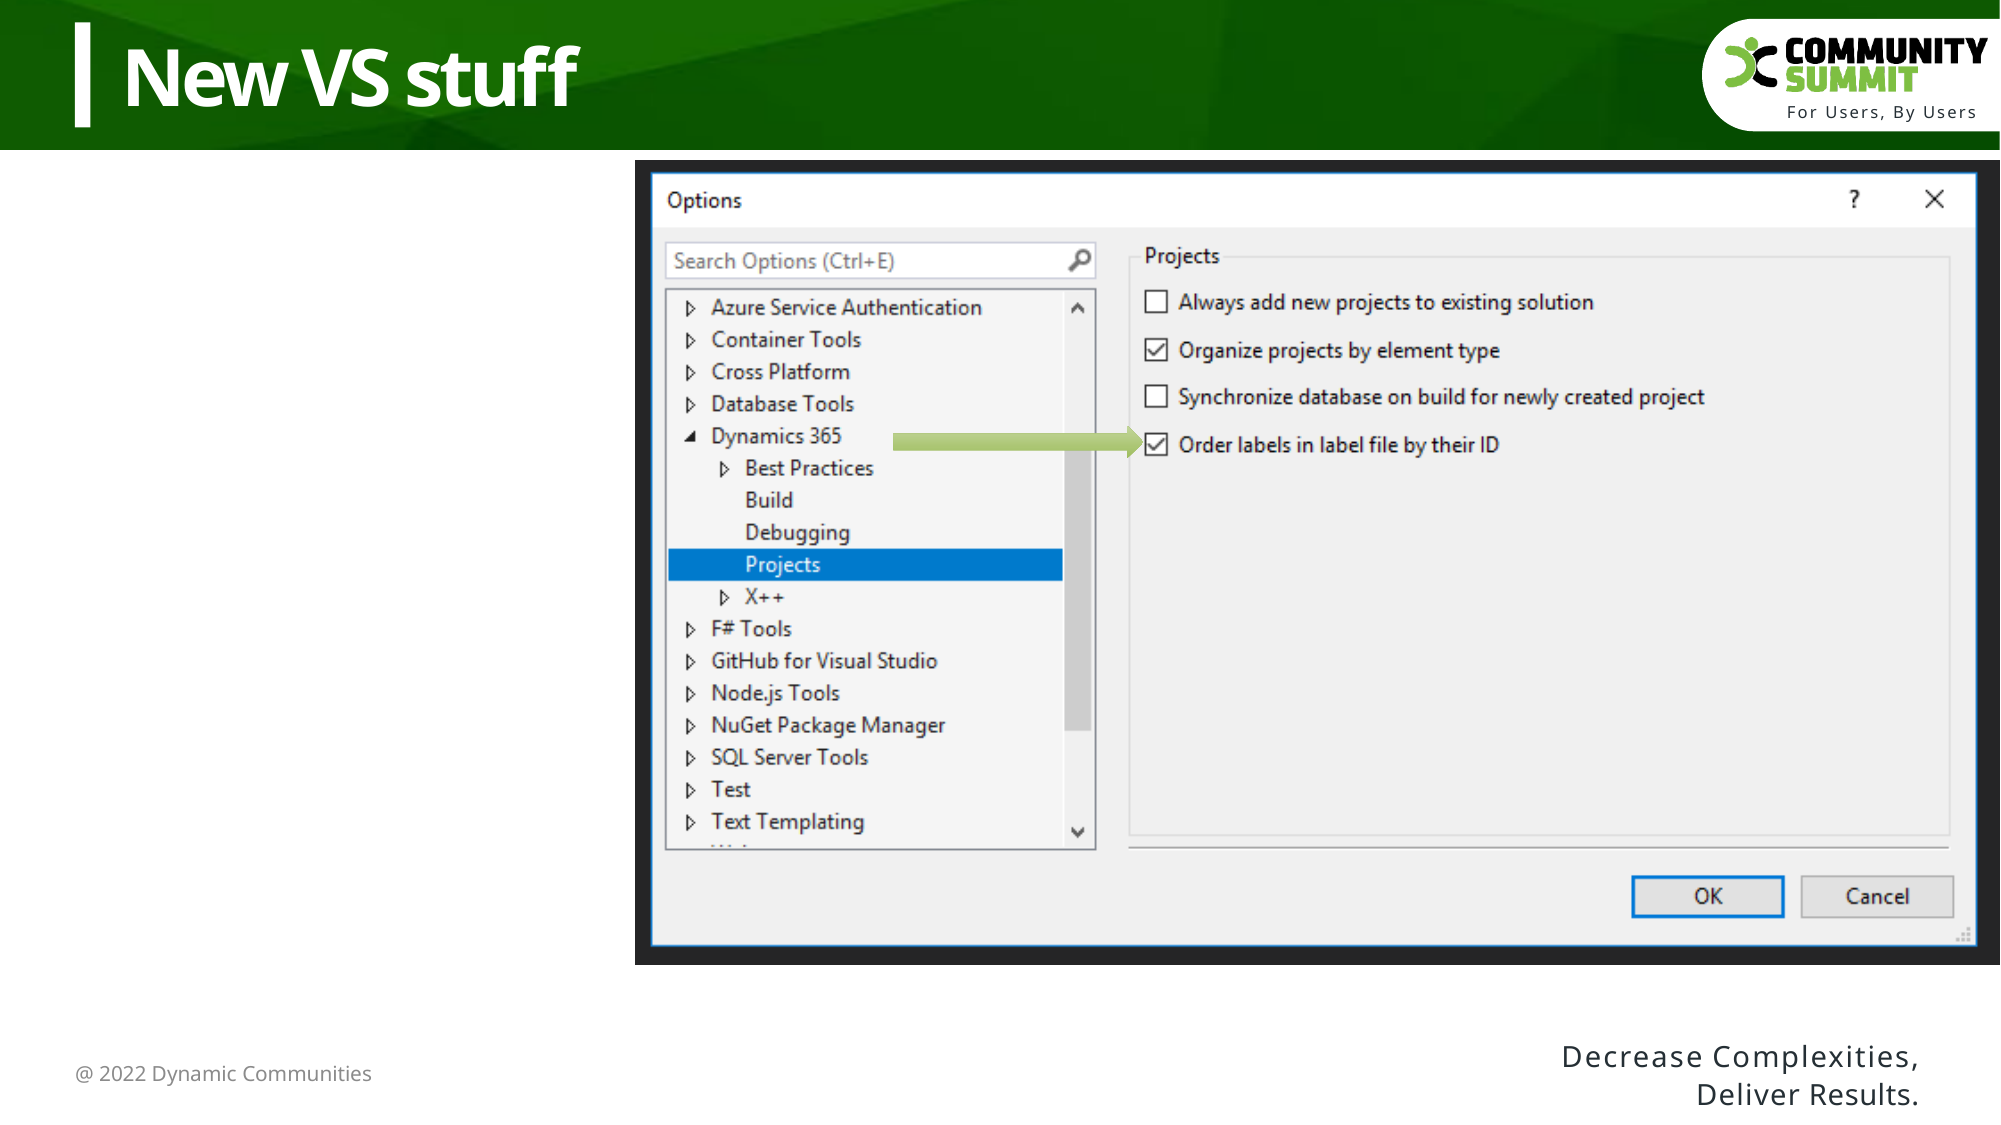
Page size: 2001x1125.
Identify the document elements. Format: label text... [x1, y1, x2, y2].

list New VS stuff [121, 26, 1558, 124]
picture [0, 0, 2000, 150]
picture [1725, 37, 1988, 92]
picture [634, 160, 2000, 965]
